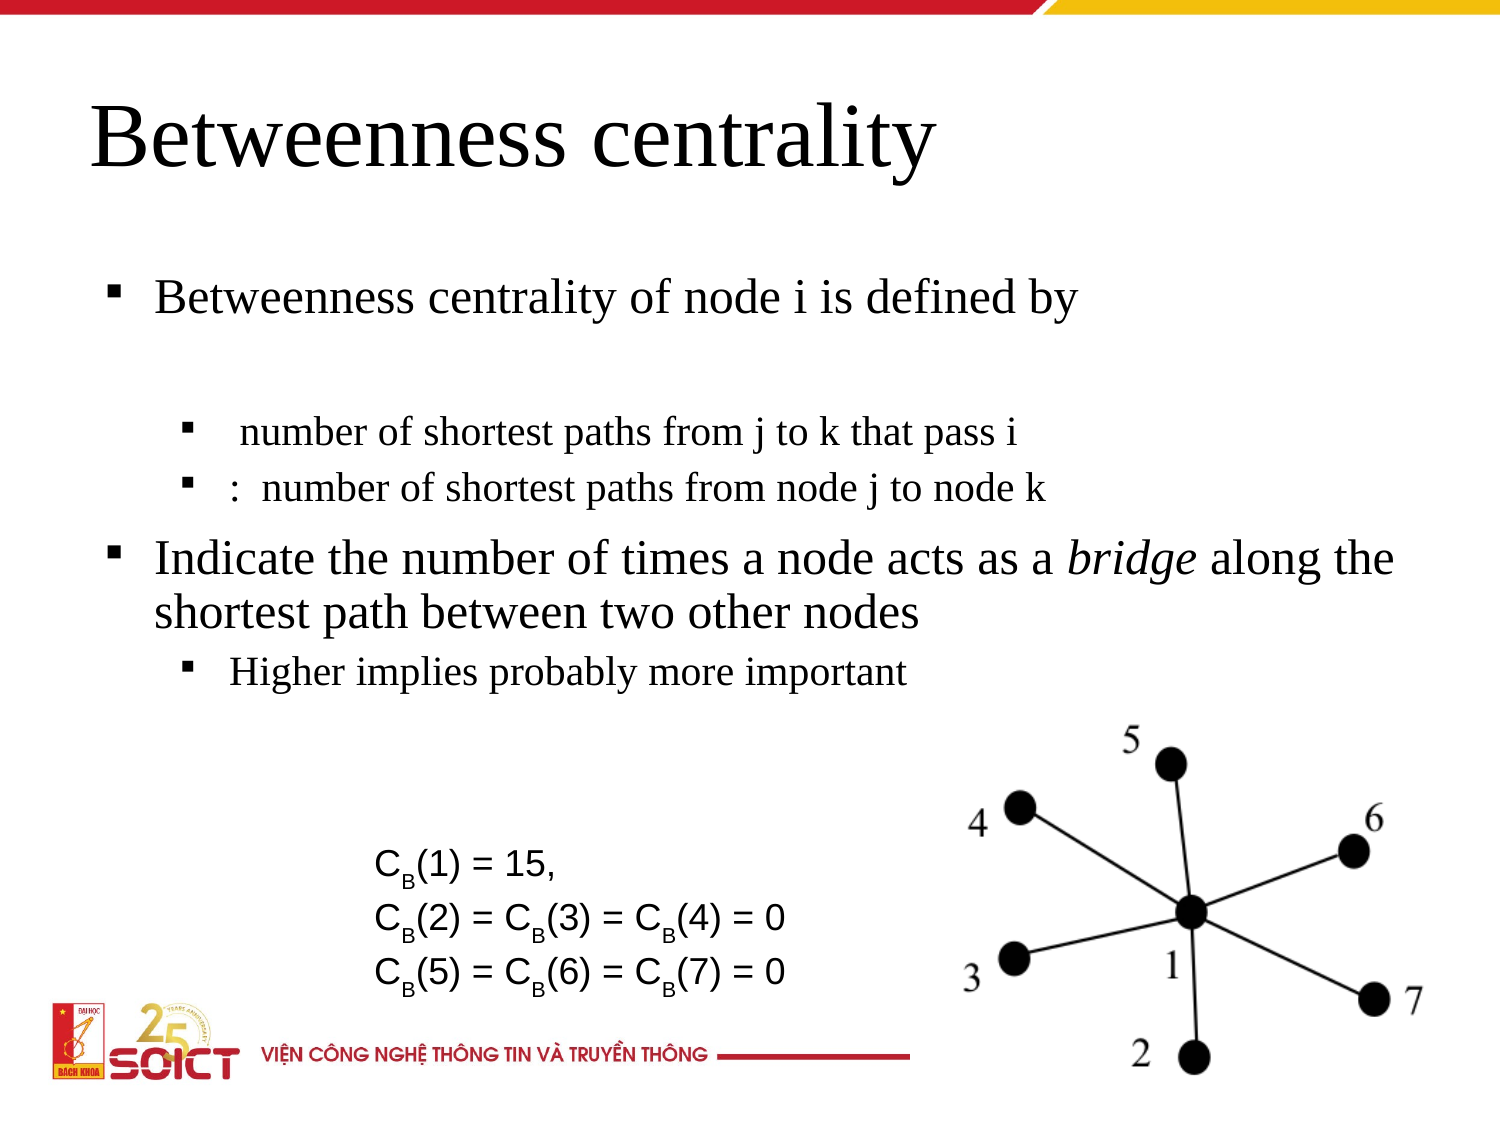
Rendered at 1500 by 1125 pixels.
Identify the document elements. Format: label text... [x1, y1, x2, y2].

title Betweenness centrality [74, 44, 1425, 233]
picture [0, 0, 1500, 1125]
text_box CB(1) = 15, CB(2) = CB(3) = CB(4) = 0 CB(5) = CB(6) = CB(7) = 0 [360, 830, 910, 978]
